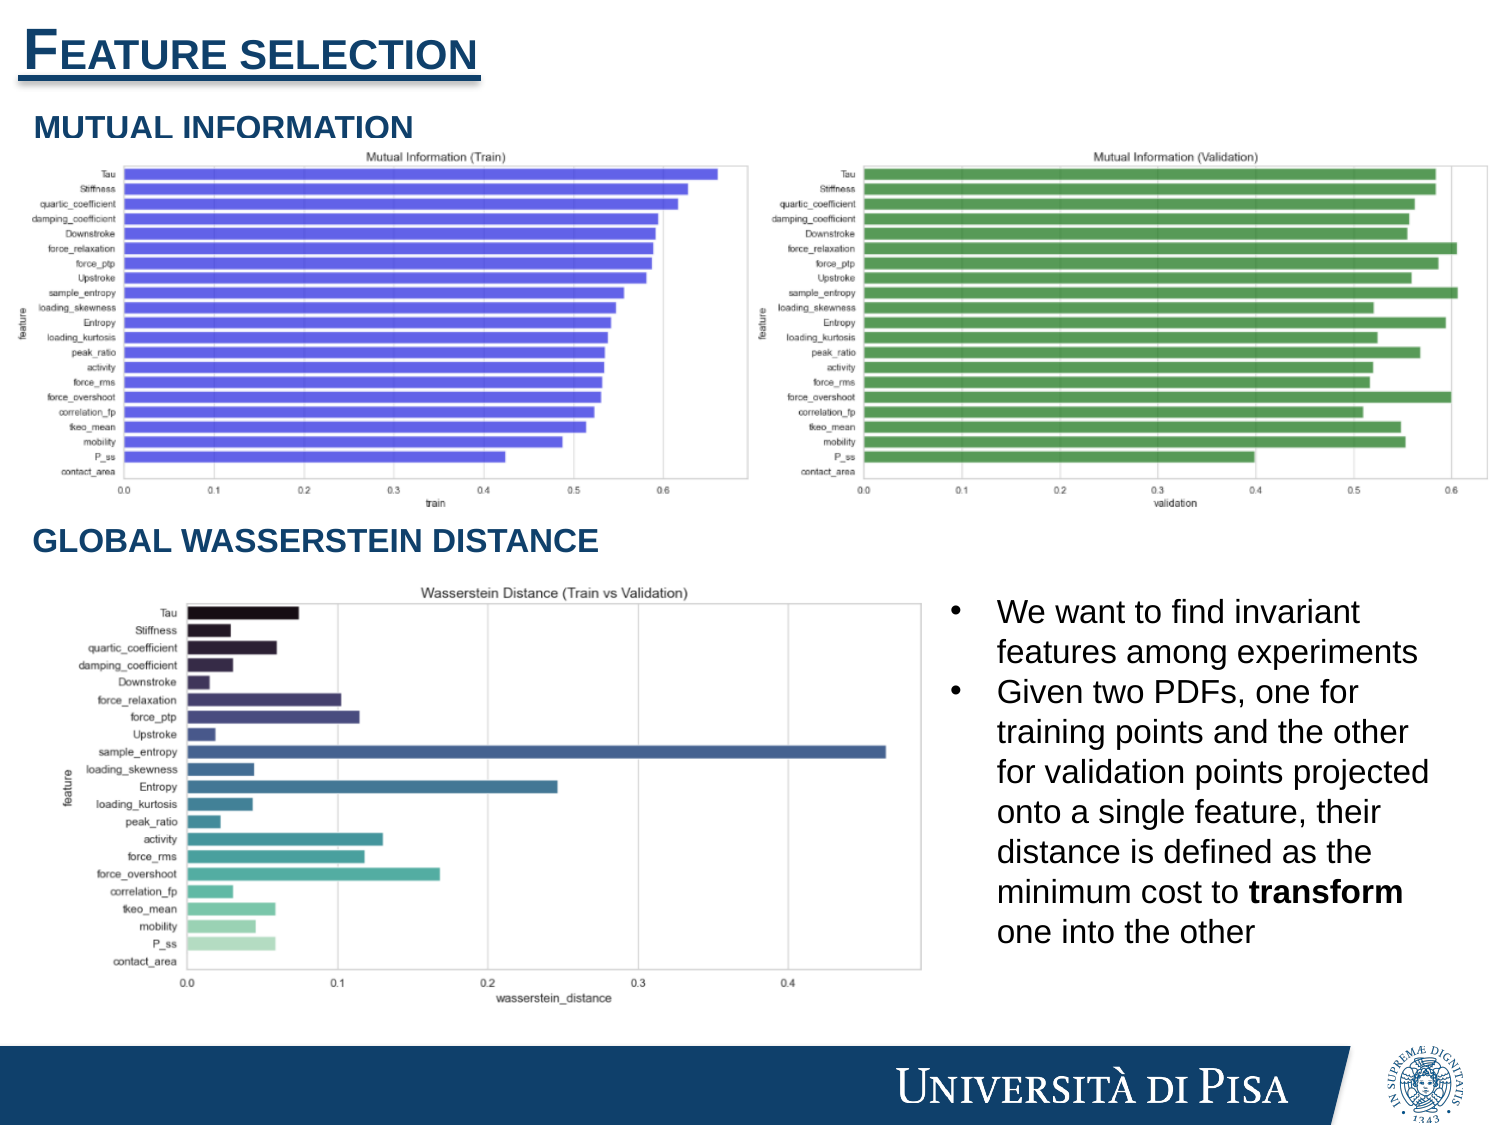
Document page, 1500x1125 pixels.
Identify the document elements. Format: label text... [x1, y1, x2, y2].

picture [1387, 1045, 1464, 1124]
text_box MUTUAL INFORMATION [18, 98, 577, 136]
text_box FEATURE SELECTION [8, 4, 777, 136]
text_box GLOBAL WASSERSTEIN DISTANCE [17, 521, 710, 567]
picture [0, 138, 1500, 513]
picture [895, 1066, 1289, 1104]
text_box [0, 1045, 1352, 1125]
picture [51, 582, 935, 1014]
text_box We want to find invariant features among experiments Given two PDFs, one for training points and the other for validation points projected onto a single feature, their distance is defined as the minimum cost to transform one into the other [937, 582, 1462, 958]
